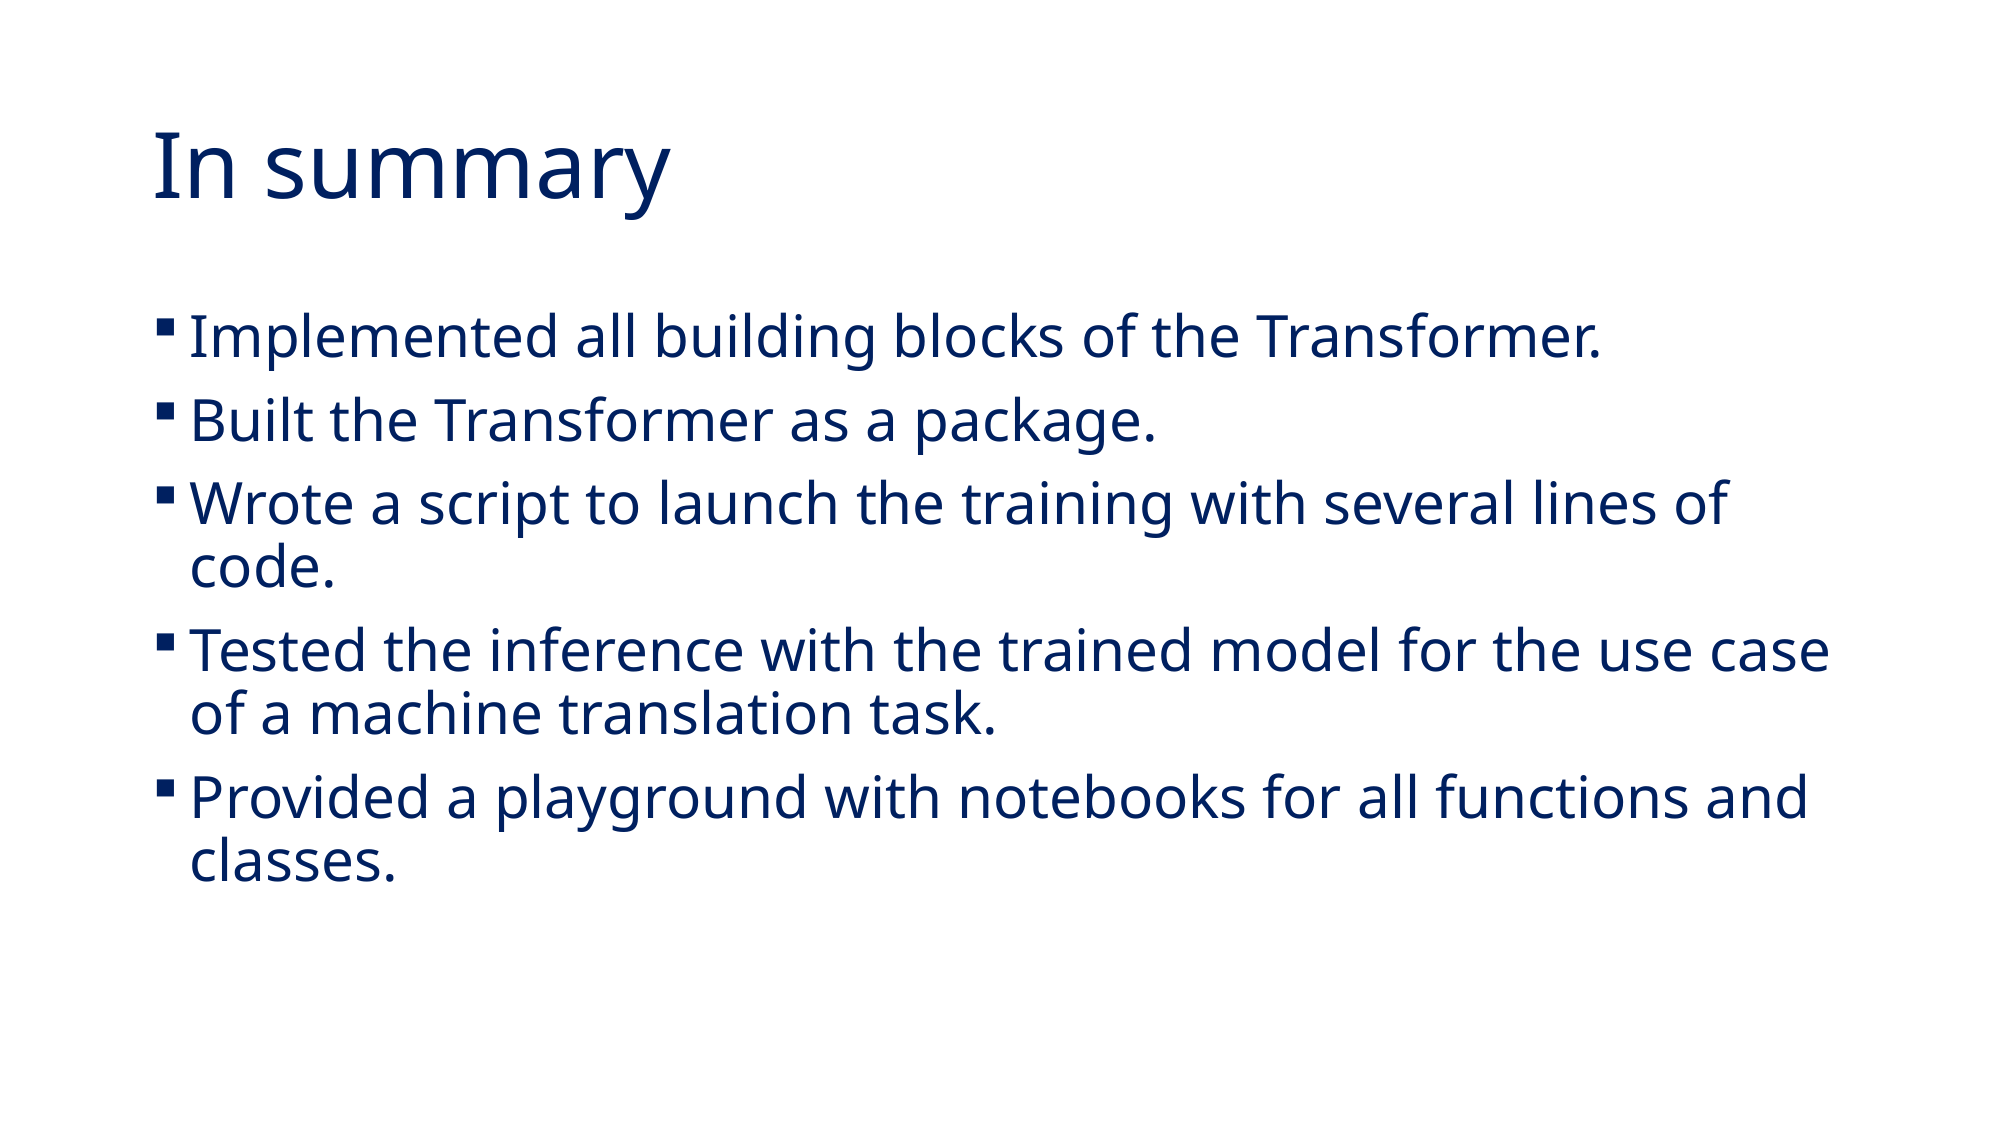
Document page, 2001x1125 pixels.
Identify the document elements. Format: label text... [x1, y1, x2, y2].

title In summary [137, 59, 1863, 278]
list Implemented all building blocks of the Transformer. Built the Transformer as a package. Wrote a script to launch the training with several lines of code. Tested the inference with the trained model for the use case of a machine translation task. Provided a playground with notebooks for all functions and classes. [137, 299, 1863, 1014]
